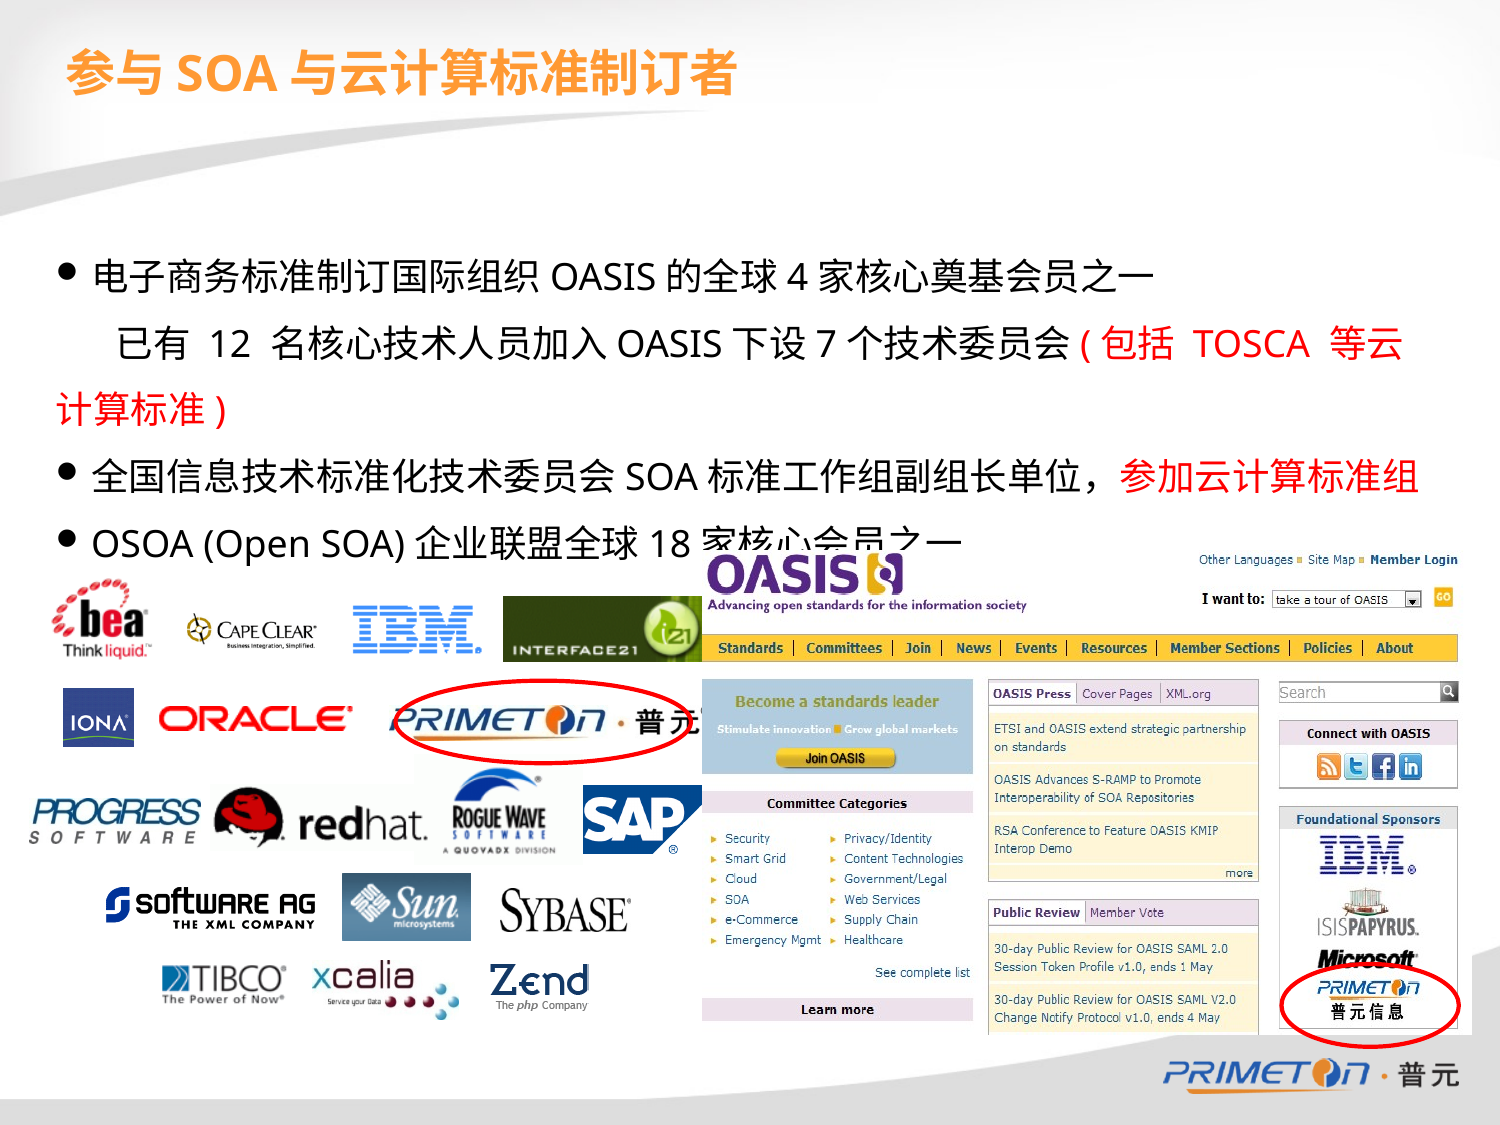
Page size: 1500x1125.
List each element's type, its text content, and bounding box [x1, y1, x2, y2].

text_box 电子商务标准制订国际组织OASIS的全球4家核心奠基会员之一 已有 12 名核心技术人员加入OASIS下设7个技术委员会(包括 TOSCA 等云计算标准) 全国信息技术标准化技术委员会SOA标准工作组副组长单位，参加云计算标准组 OSOA (Open SOA)企业联盟全球18家核心会员之一 [41, 223, 1447, 549]
text_box 参与SOA与云计算标准制订者 [49, 24, 1463, 118]
picture [0, 0, 1500, 1125]
text_box [1324, 1043, 1417, 1049]
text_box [29, 550, 1472, 1036]
